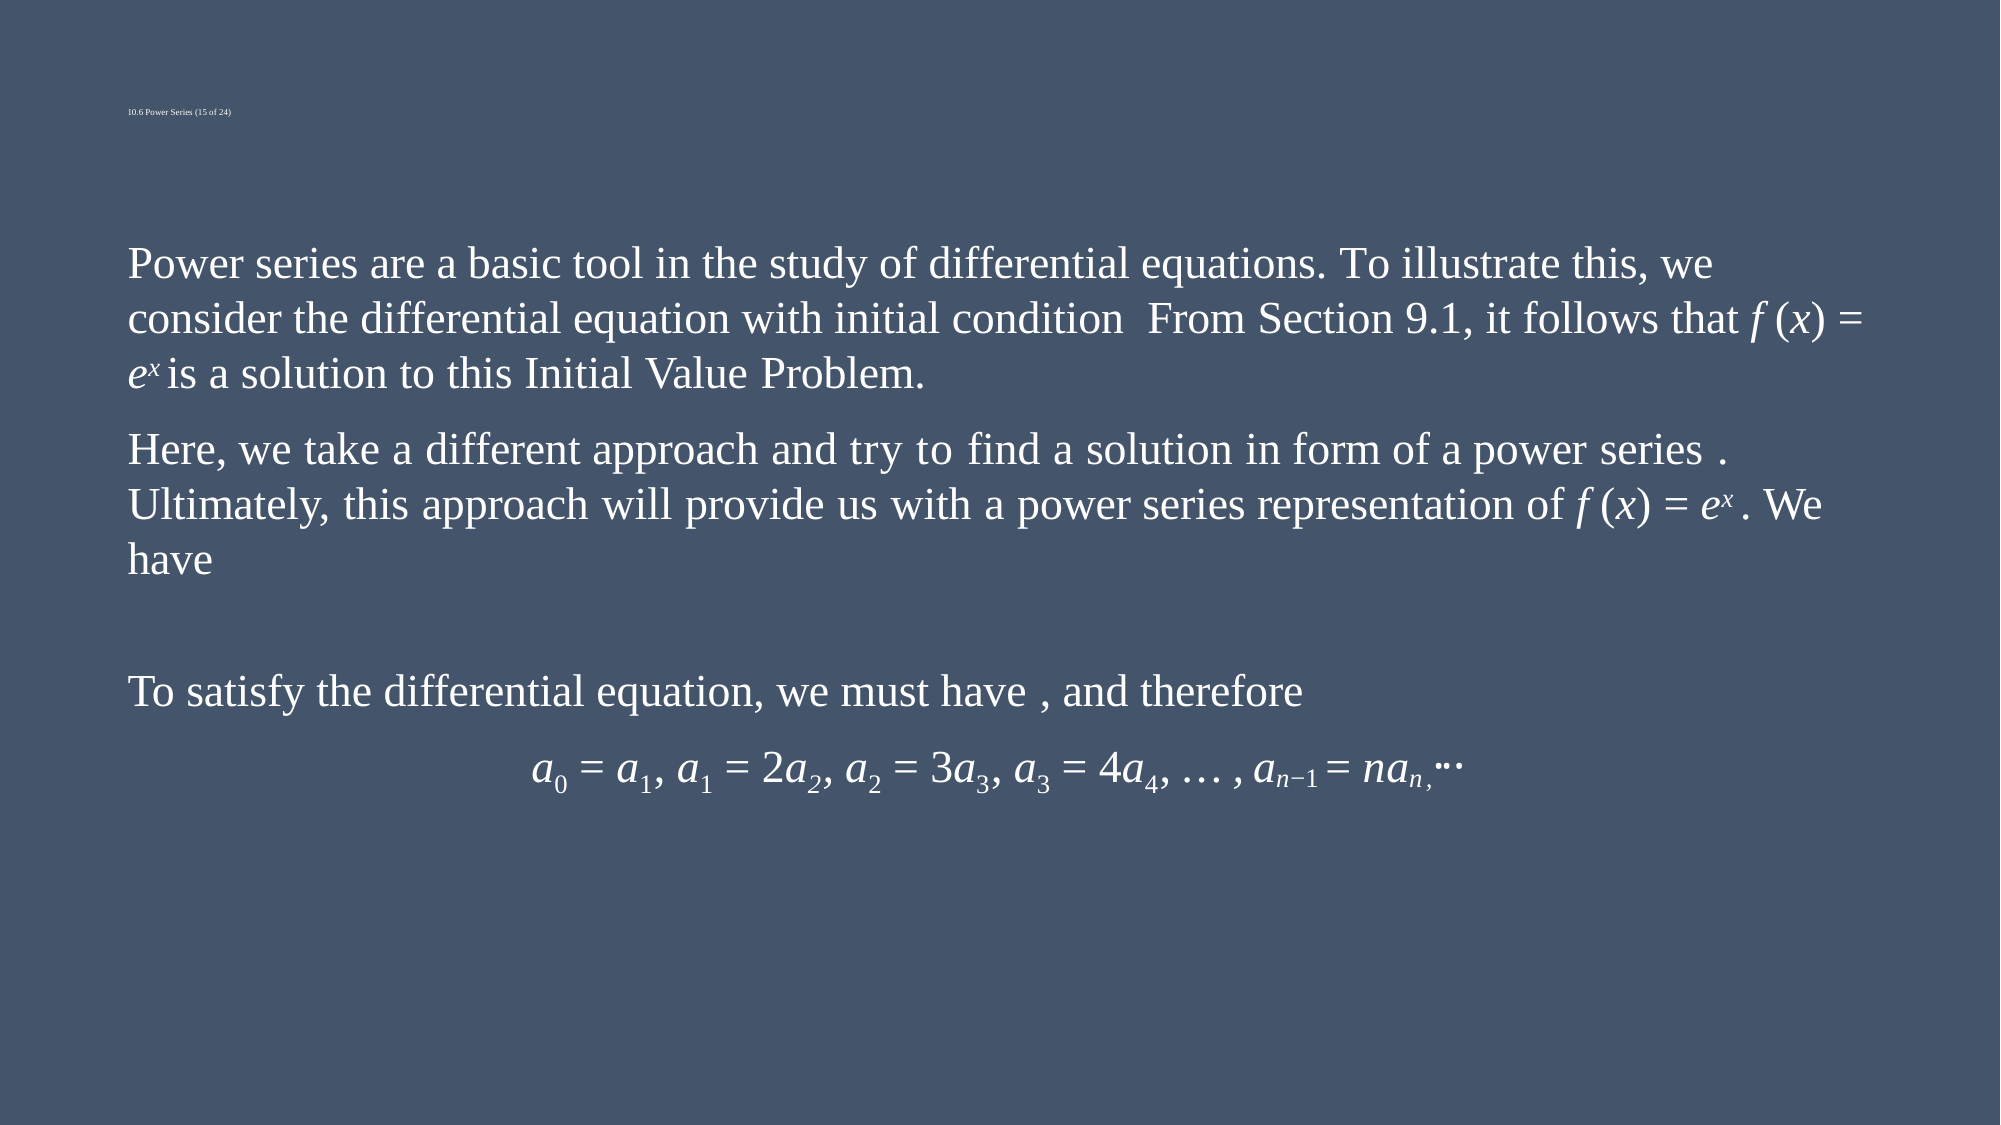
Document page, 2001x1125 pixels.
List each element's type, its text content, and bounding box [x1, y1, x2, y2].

title 10.6 Power Series (15 of 24) [112, 99, 1775, 203]
